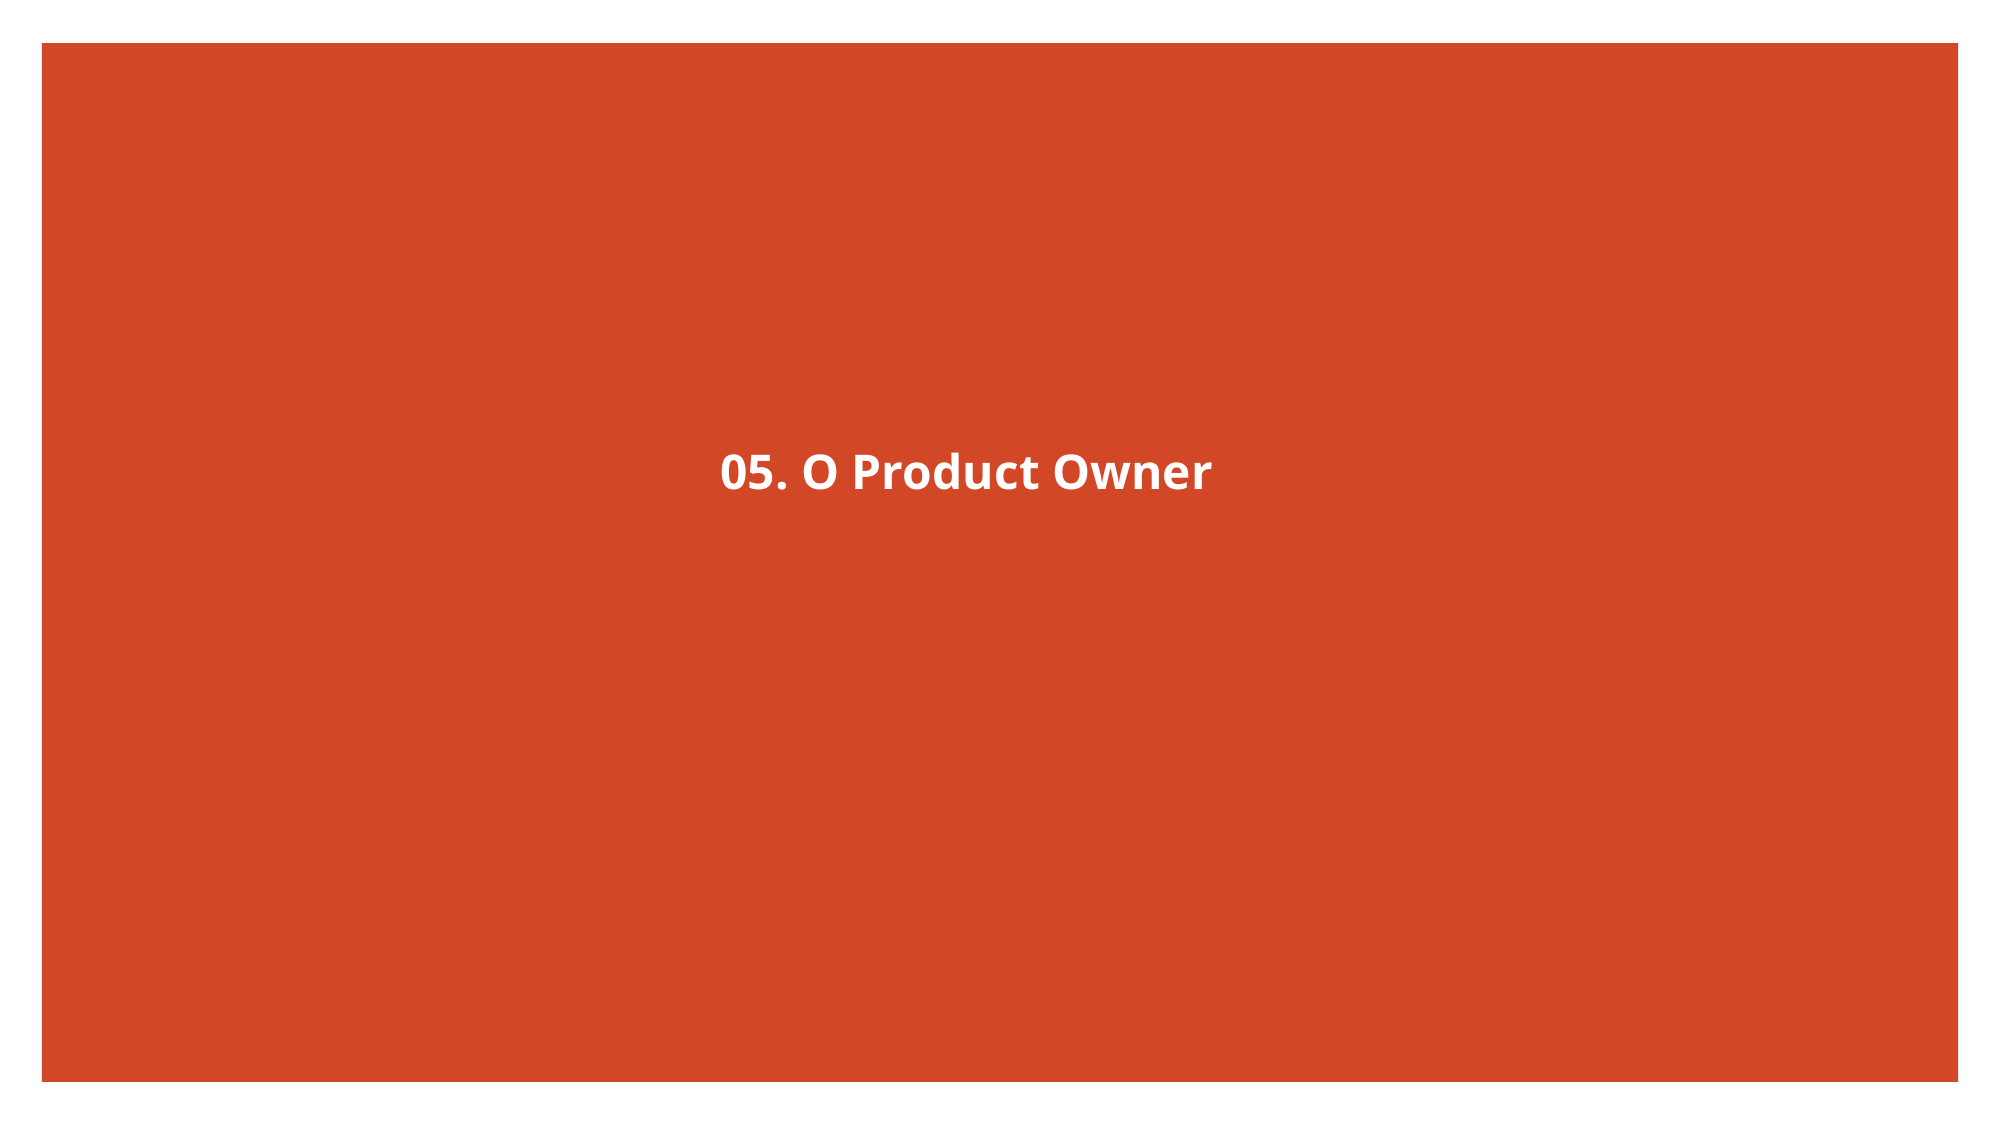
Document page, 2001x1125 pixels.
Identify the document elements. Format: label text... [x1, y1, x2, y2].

subtitle 05. O Product Owner [140, 405, 1794, 592]
